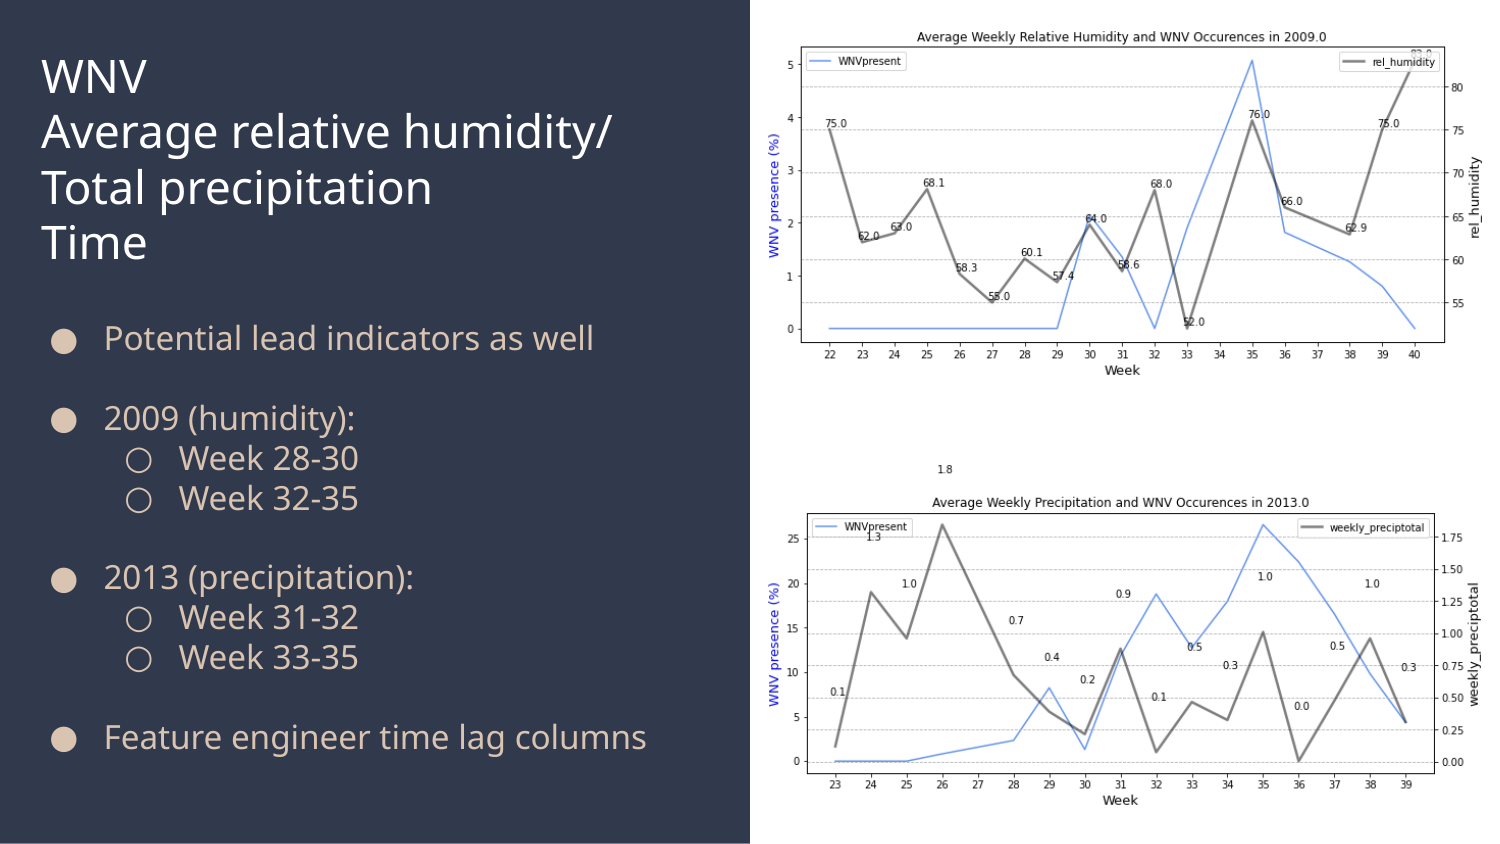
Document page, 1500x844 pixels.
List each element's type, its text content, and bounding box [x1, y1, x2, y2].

picture [762, 24, 1488, 384]
subtitle Potential lead indicators as well 2009 (humidity): Week 28-30 Week 32-35 2013 (precipitation): Week 31-32 Week 33-35 Feature engineer time lag columns [13, 302, 726, 832]
picture [762, 458, 1488, 815]
title WNV Average relative humidity/ Total precipitation Time [26, 32, 726, 277]
